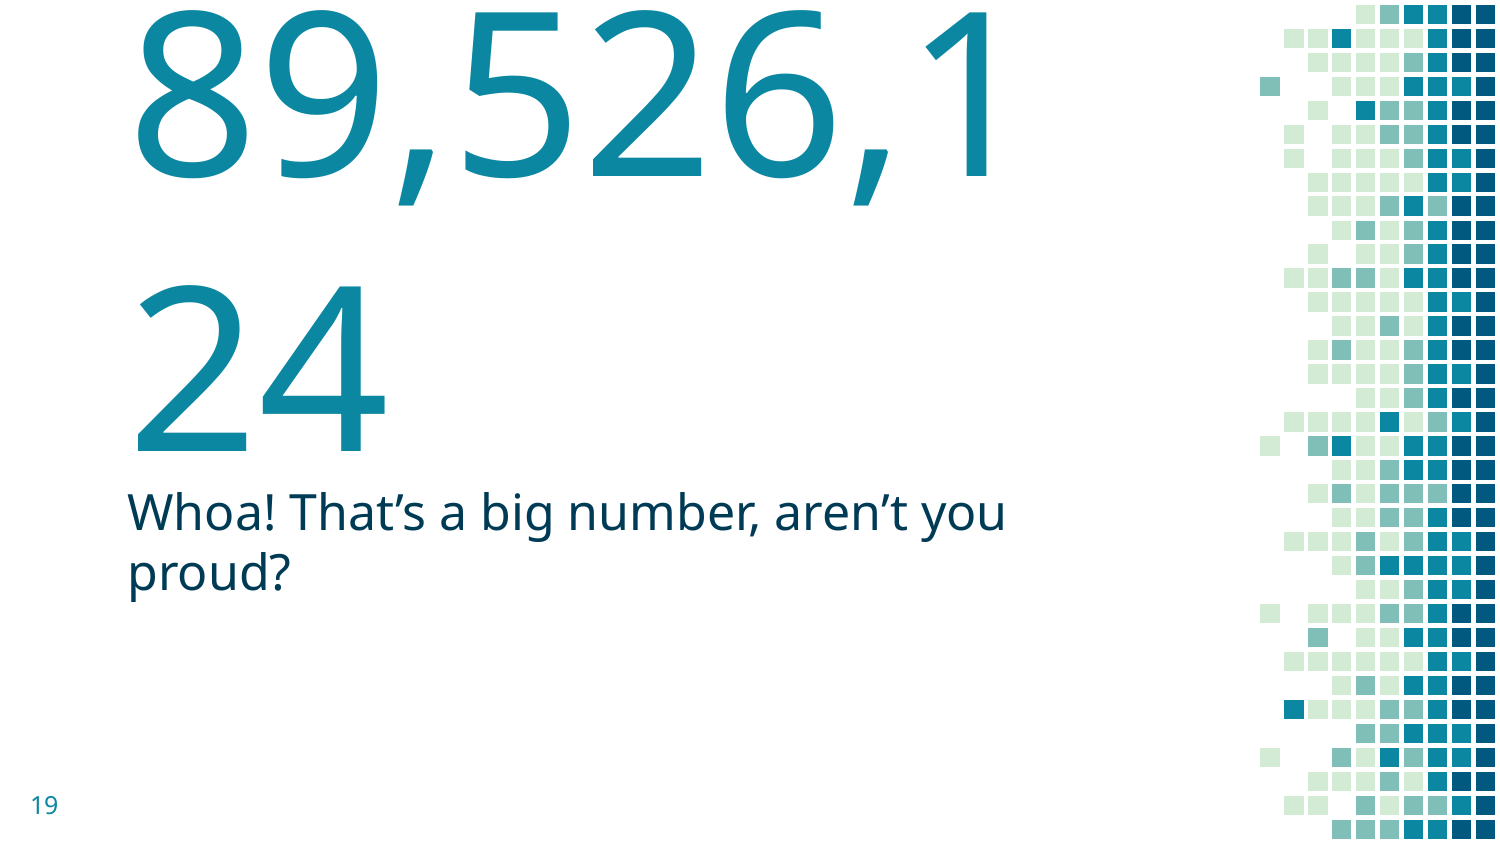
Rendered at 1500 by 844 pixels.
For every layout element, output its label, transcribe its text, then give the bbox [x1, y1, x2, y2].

title 89,526,124 [112, 322, 1114, 465]
slide_number 19 [15, 774, 105, 839]
subtitle Whoa! That’s a big number, aren’t you proud? [112, 465, 1114, 595]
